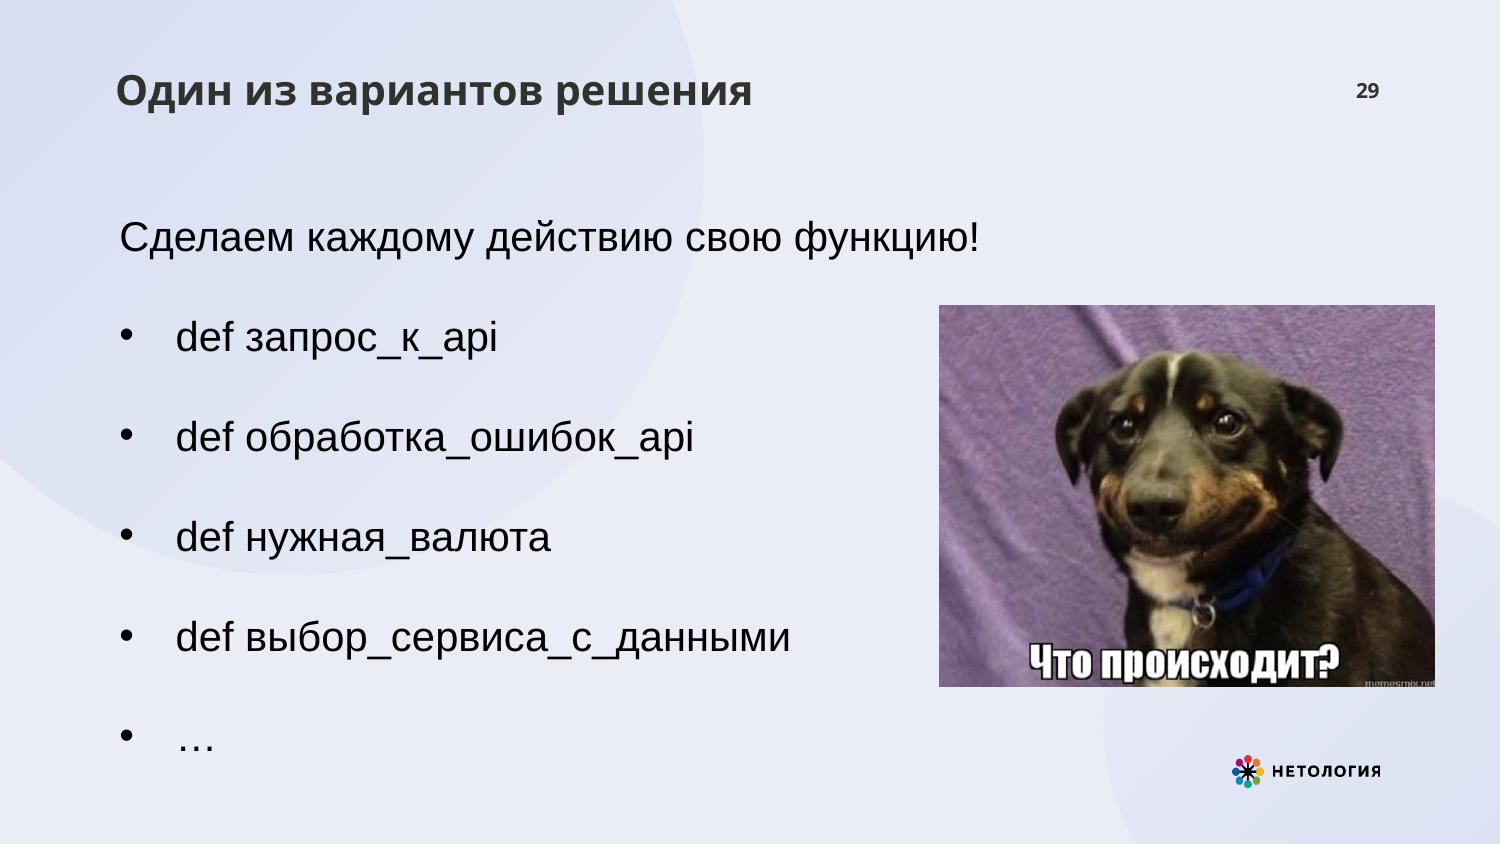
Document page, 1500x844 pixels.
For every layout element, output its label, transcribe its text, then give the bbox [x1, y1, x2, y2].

slide_number 29 [1318, 79, 1380, 105]
title Один из вариантов решения [115, 63, 1227, 114]
text_box Сделаем каждому действию свою функцию! def запрос_к_api def обработка_ошибок_api def нужная_валюта def выбор_сервиса_с_данными … [104, 202, 1013, 844]
picture [939, 305, 1436, 687]
picture [1232, 755, 1380, 788]
